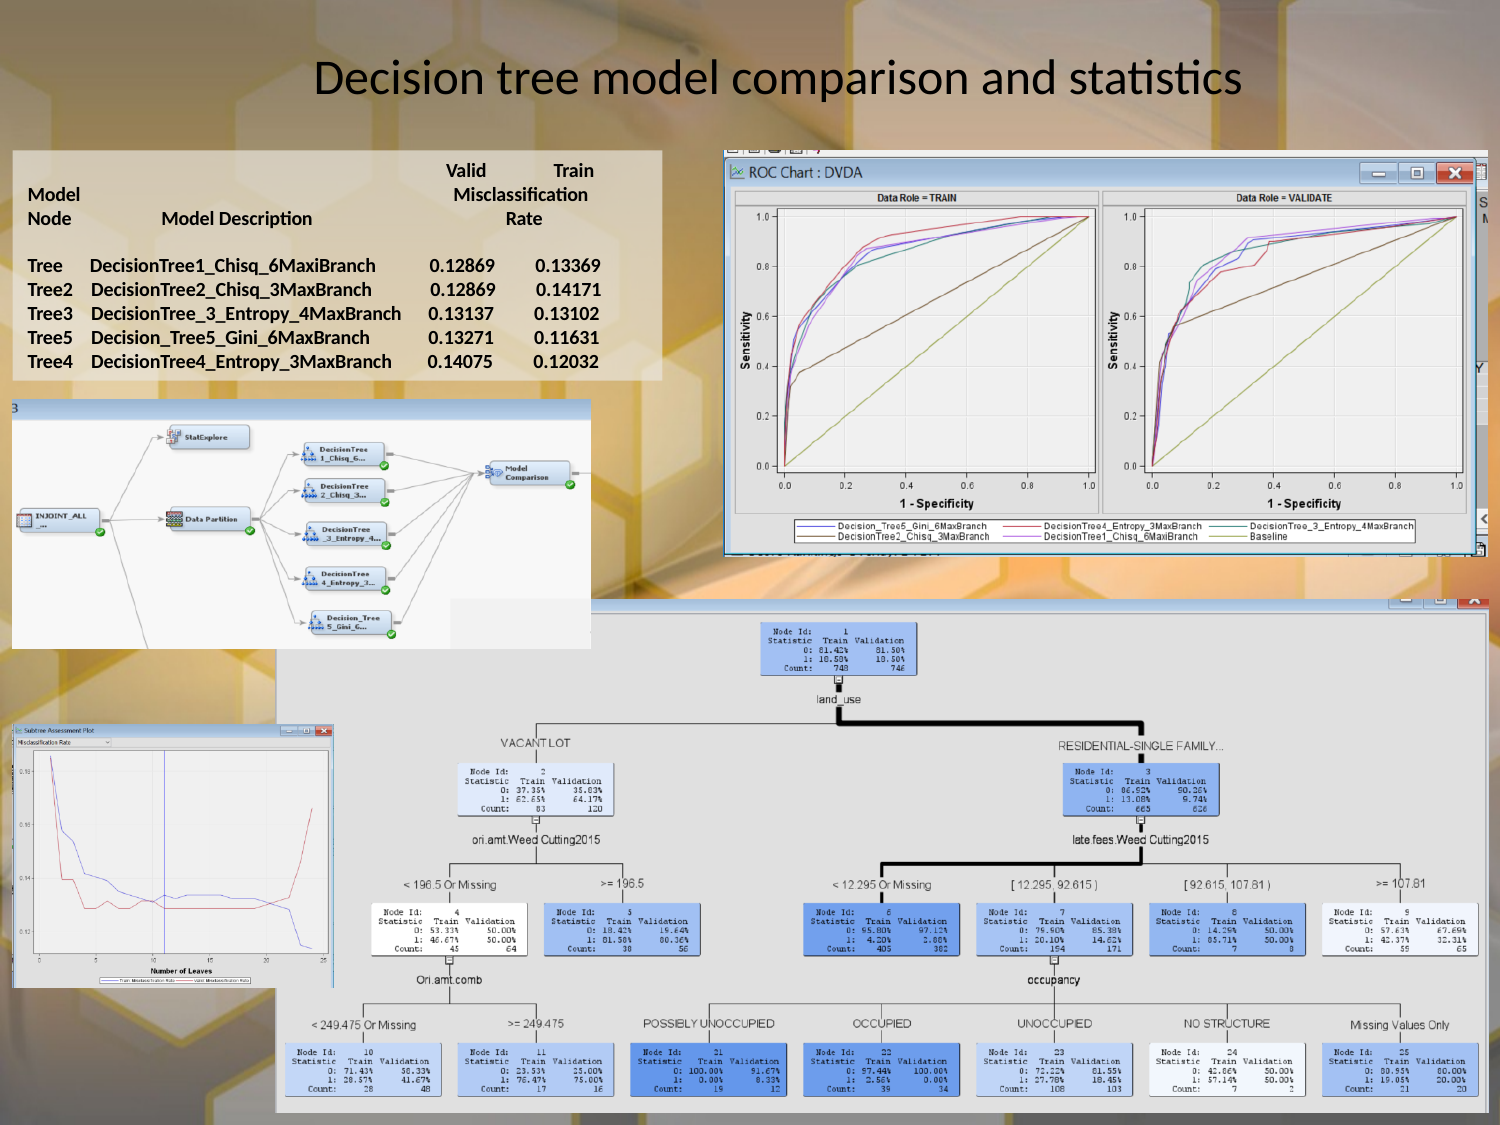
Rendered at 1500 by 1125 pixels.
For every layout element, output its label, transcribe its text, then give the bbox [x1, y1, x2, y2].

list Valid Train Model Misclassification Node Model Description Rate Tree DecisionTree1_Chisq_6MaxiBranch 0.12869 0.13369 Tree2 DecisionTree2_Chisq_3MaxBranch 0.12869 0.14171 Tree3 DecisionTree_3_Entropy_4MaxBranch 0.13137 0.13102 Tree5 Decision_Tree5_Gini_6MaxBranch 0.13271 0.11631 Tree4 DecisionTree4_Entropy_3MaxBranch 0.14075 0.12032 [12, 150, 663, 381]
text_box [12, 399, 591, 650]
picture [0, 0, 1500, 1125]
title Decision tree model comparison and statistics [187, 37, 1370, 113]
